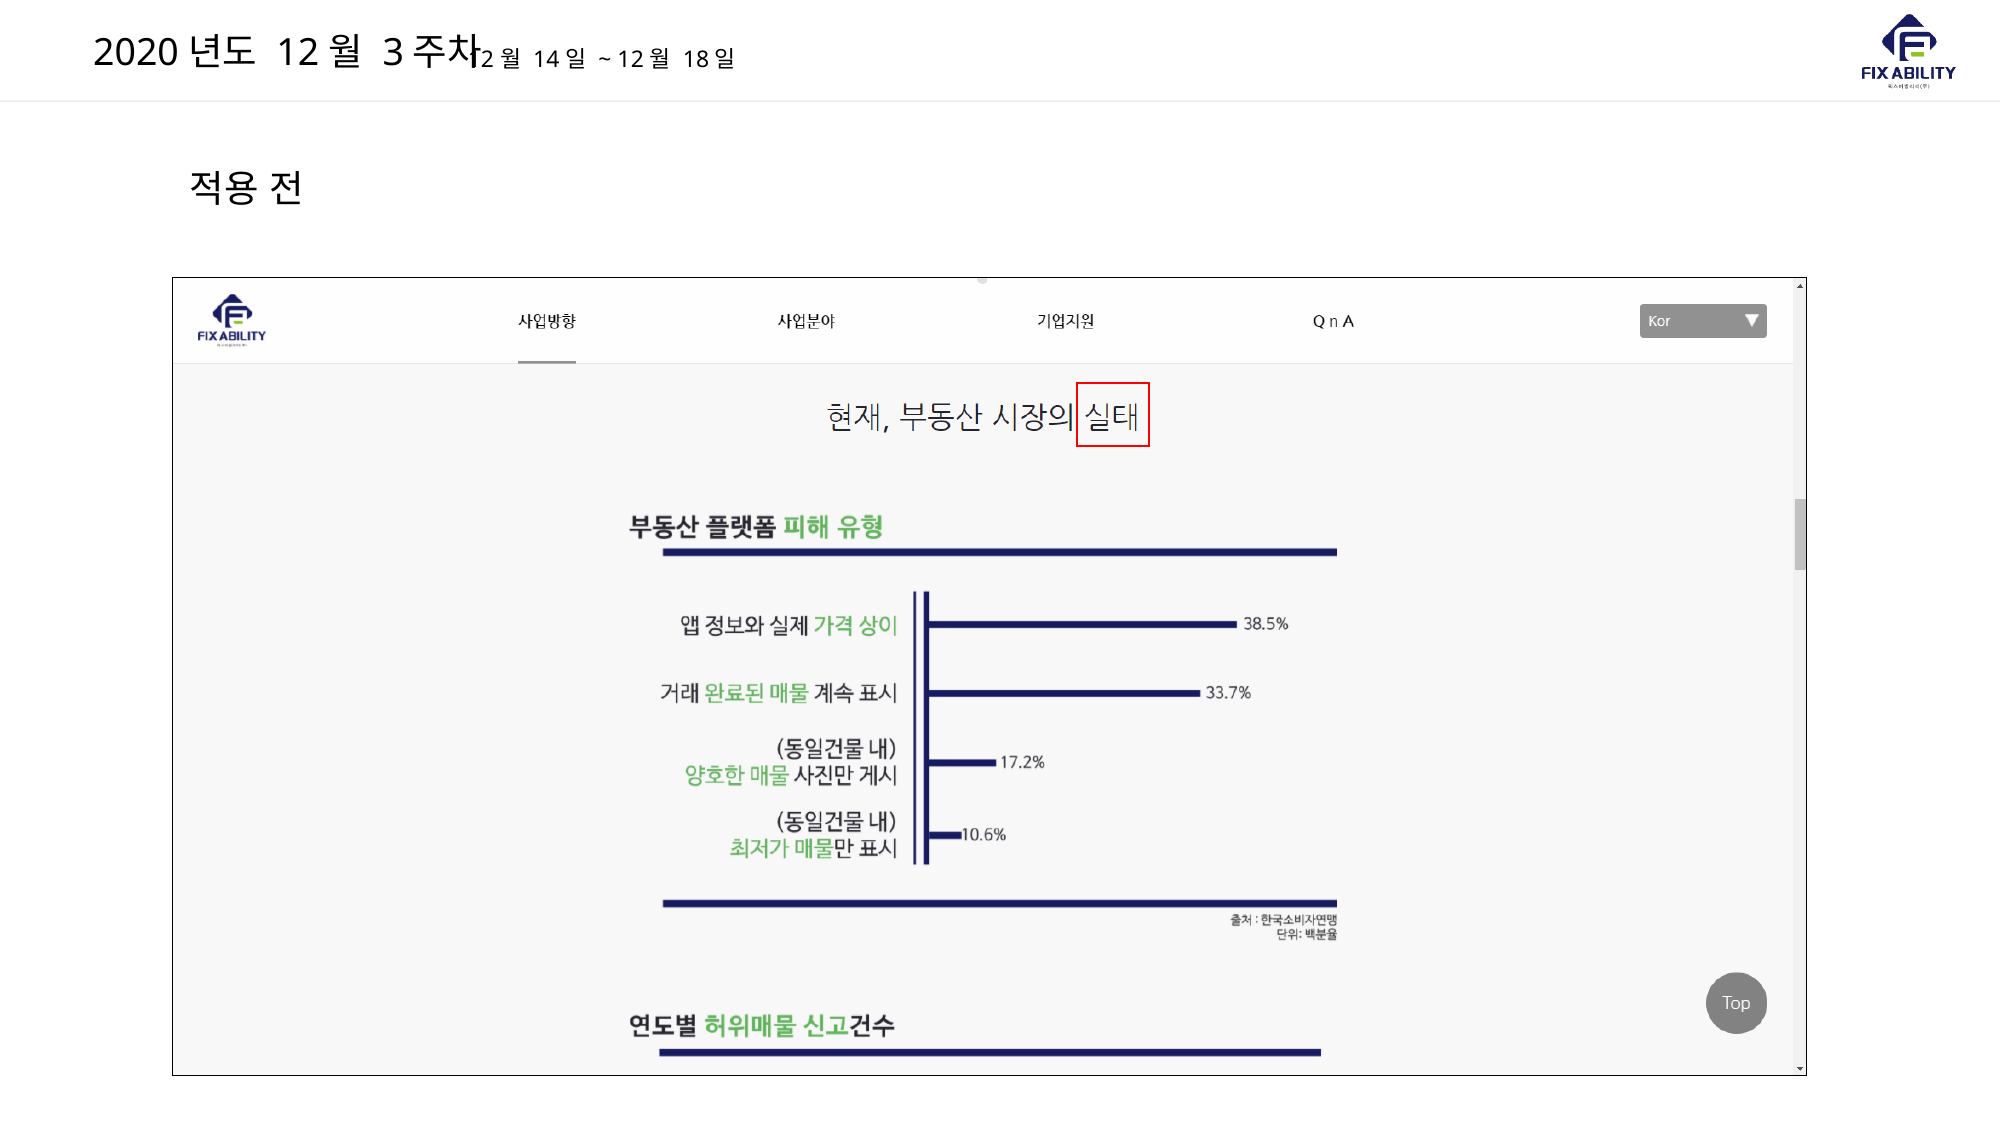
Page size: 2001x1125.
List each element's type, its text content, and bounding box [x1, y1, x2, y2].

text_box 2020년도 12월 3주차 [78, 20, 508, 80]
picture [172, 277, 1807, 1076]
text_box 적용 전 [175, 158, 319, 218]
picture [1816, 0, 2000, 103]
text_box 12월 14일 ~ 12월 18일 [453, 37, 751, 80]
